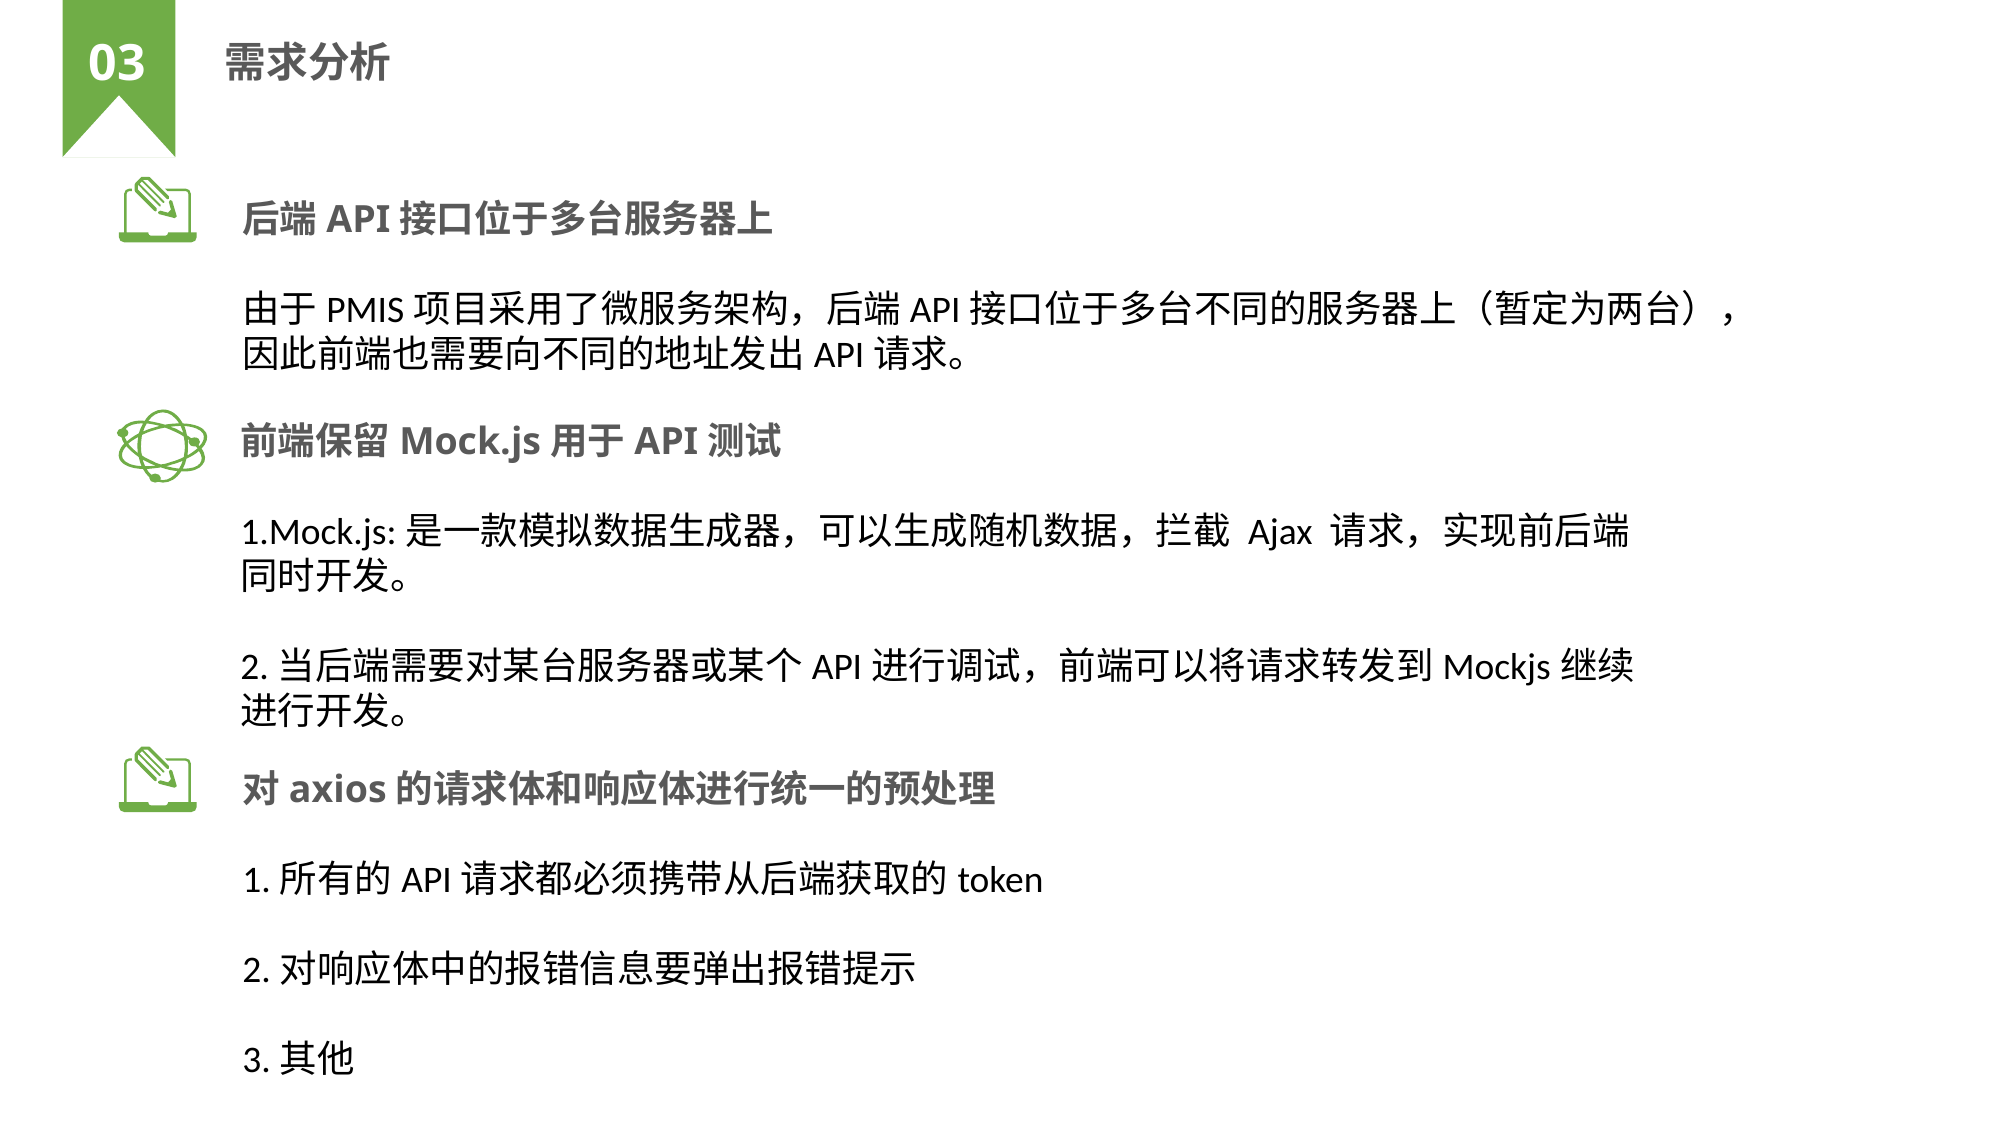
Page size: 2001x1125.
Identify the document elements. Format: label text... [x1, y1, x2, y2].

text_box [118, 746, 1754, 1091]
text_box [118, 176, 1754, 431]
text_box 需求分析 [209, 27, 677, 93]
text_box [116, 409, 1665, 743]
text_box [60, 0, 176, 158]
